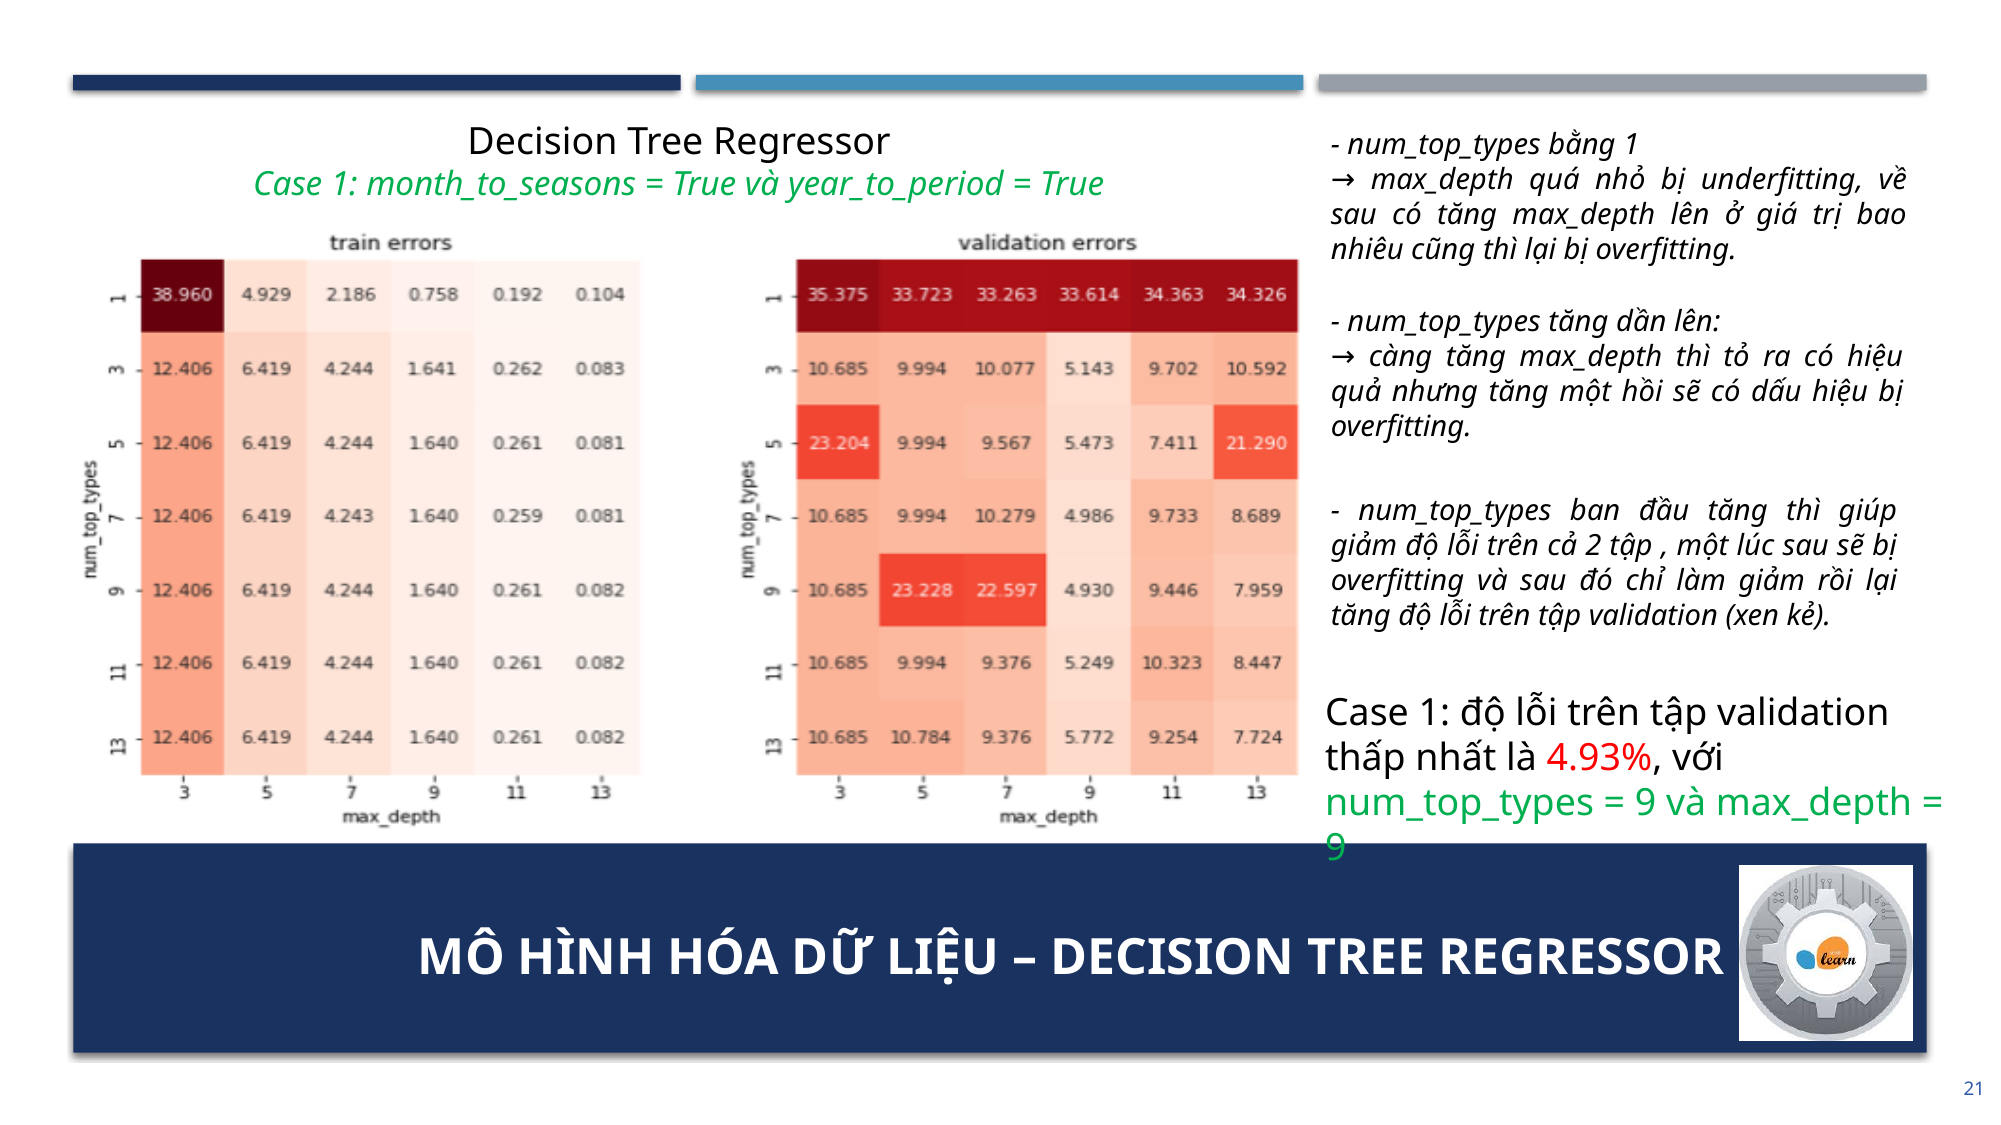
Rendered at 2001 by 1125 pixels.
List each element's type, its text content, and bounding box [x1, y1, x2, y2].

text_box Case 1: độ lỗi trên tập validation thấp nhất là 4.93%, với num_top_types = 9 và max_depth = 9 [1310, 680, 1975, 876]
picture [81, 224, 1311, 833]
text_box Decision Tree Regressor Case 1: month_to_seasons = True và year_to_period = True [194, 109, 1164, 210]
text_box - num_top_types bằng 1 → max_depth quá nhỏ bị underfitting, về sau có tăng max_depth lên ở giá trị bao nhiêu cũng thì lại bị overfitting. [1316, 117, 1922, 308]
text_box - num_top_types tăng dần lên: → càng tăng max_depth thì tỏ ra có hiệu quả nhưng tăng một hồi sẽ có dấu hiệu bị overfitting. [1317, 294, 1919, 450]
picture [1739, 864, 1913, 1042]
title Mô hình hóa dữ liệu – DECISION TREe regressor [110, 897, 1733, 1012]
text_box - num_top_types ban đầu tăng thì giúp giảm độ lỗi trên cả 2 tập , một lúc sau sẽ bị overfitting và sau đó chỉ làm giảm rồi lại tăng độ lỗi trên tập validation (xen kẻ). [1317, 484, 1913, 639]
slide_number 21 [1827, 1059, 2000, 1120]
